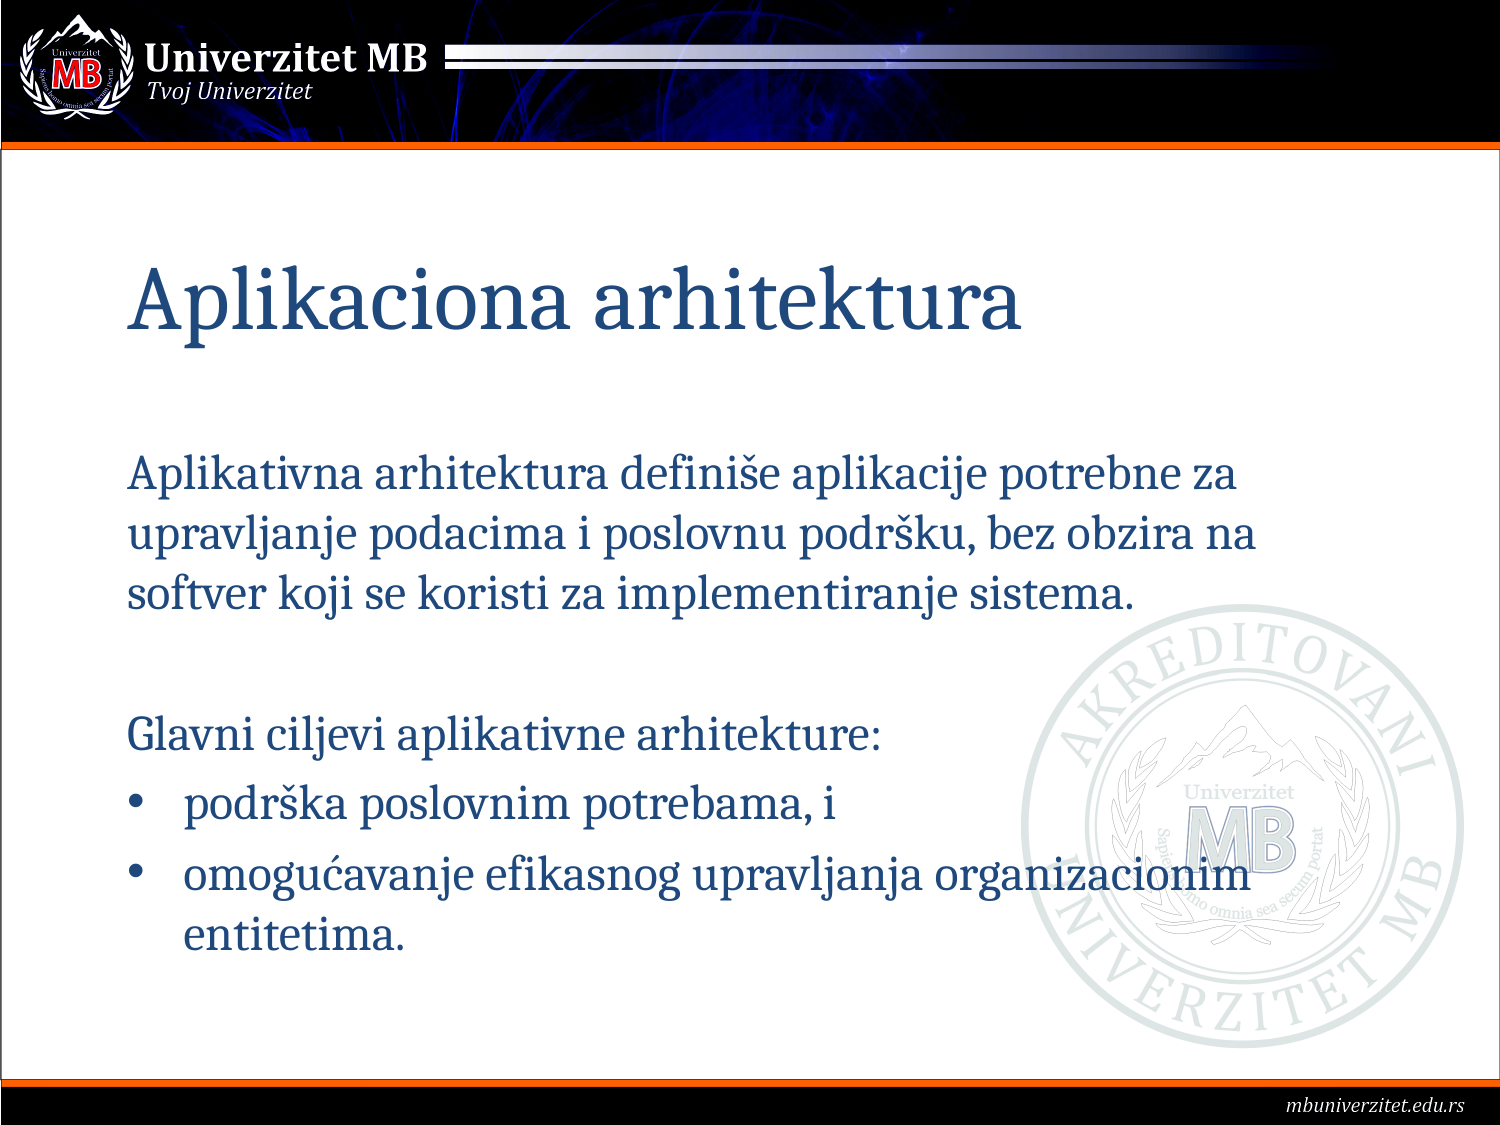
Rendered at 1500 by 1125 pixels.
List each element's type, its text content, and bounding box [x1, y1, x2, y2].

picture [0, 0, 1500, 1125]
subtitle Aplikativna arhitektura definiše aplikacije potrebne za upravljanje podacima i poslovnu podršku, bez obzira na softver koji se koristi za implementiranje sistema. Glavni ciljevi aplikativne arhitekture: podrška poslovnim potrebama, i omogućavanje efikasnog upravljanja organizacionim entitetima. [112, 432, 1281, 1083]
title Aplikaciona arhitektura [112, 172, 1388, 414]
